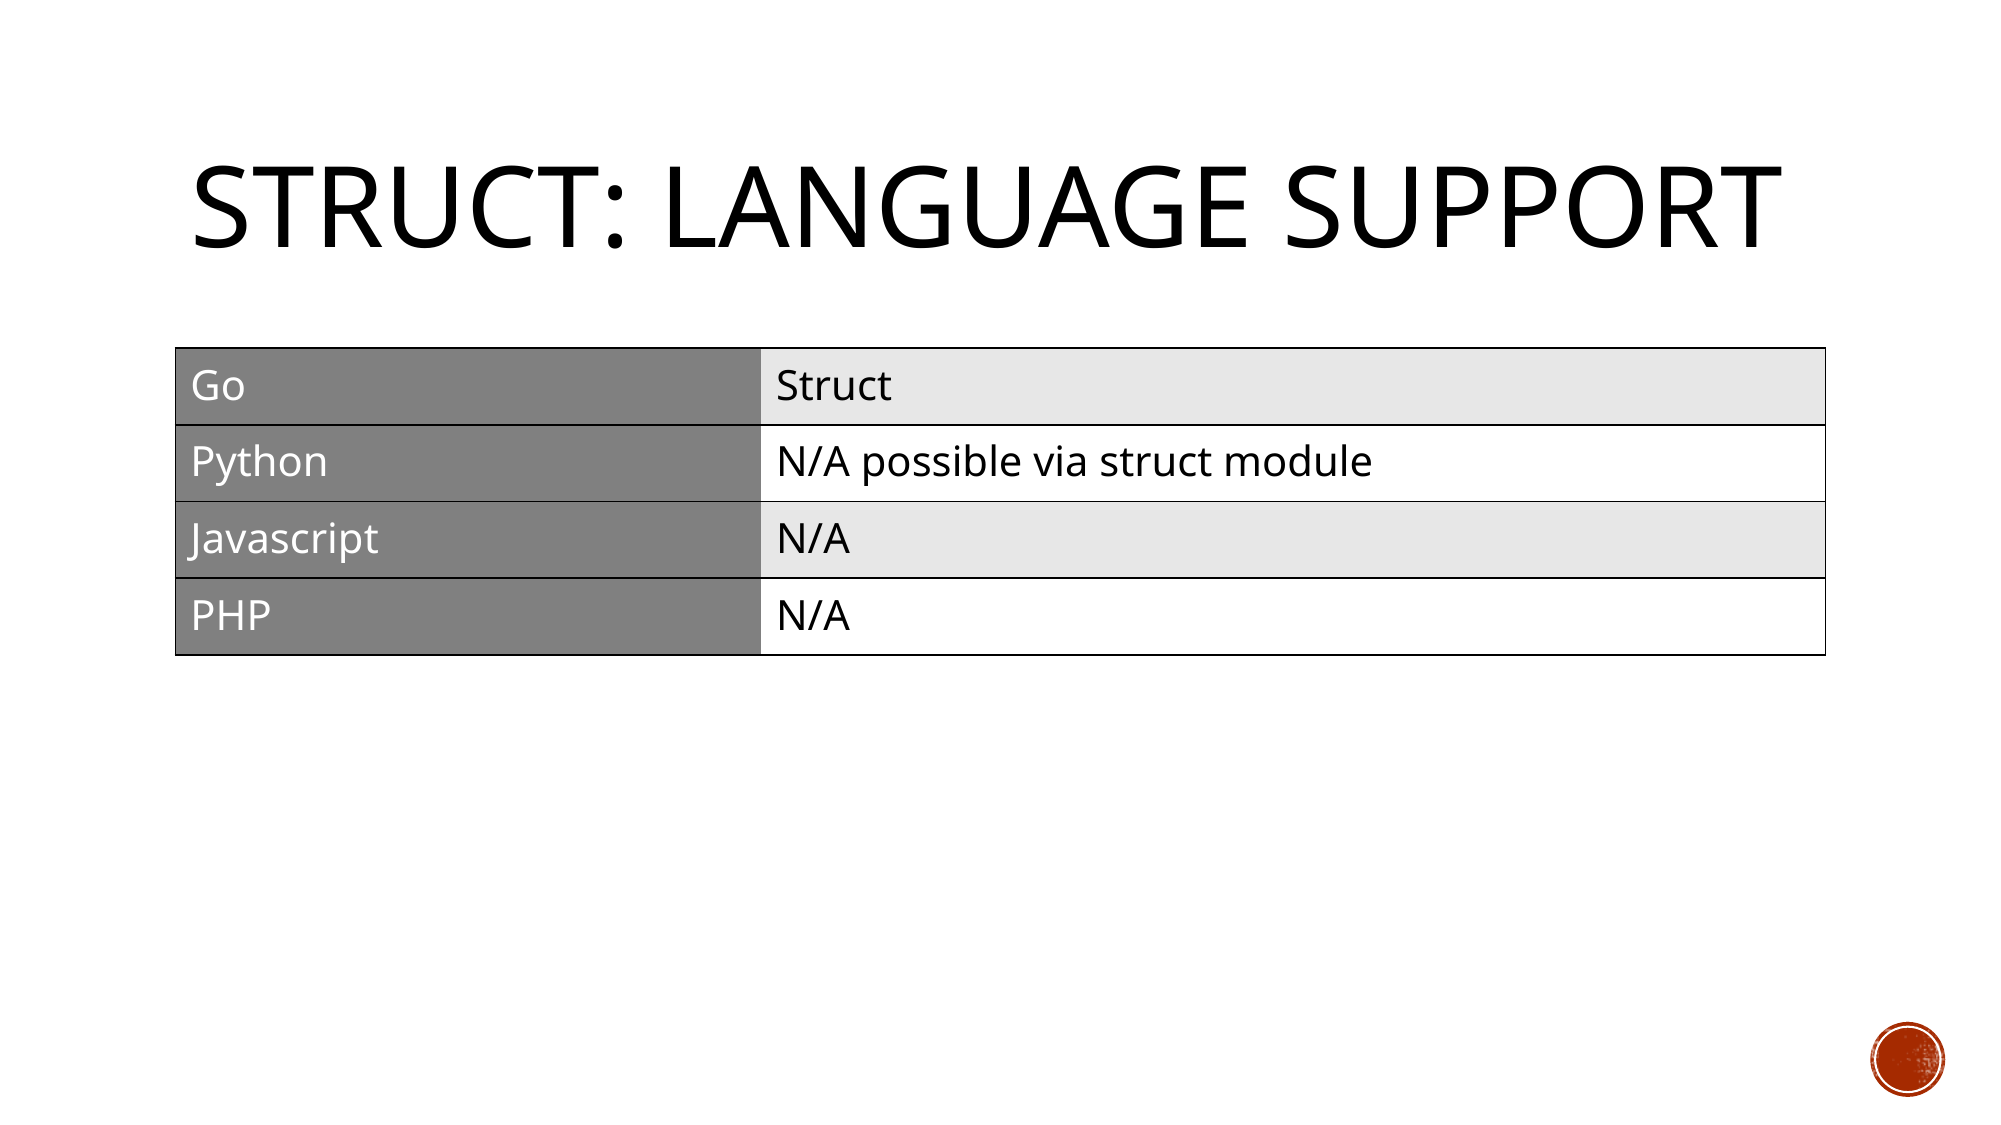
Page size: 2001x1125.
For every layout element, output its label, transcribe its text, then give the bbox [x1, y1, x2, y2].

table_cell Python [176, 426, 761, 501]
table_cell N/A possible via struct module [761, 426, 1825, 501]
table_header Go [176, 349, 761, 424]
title STRUCT: LANGUAGE SUPPORT [175, 79, 1826, 344]
table_cell Javascript [176, 502, 761, 577]
table_header Struct [761, 349, 1825, 424]
table_cell PHP [176, 579, 761, 654]
table_cell N/A [761, 579, 1825, 654]
table_cell N/A [761, 502, 1825, 577]
